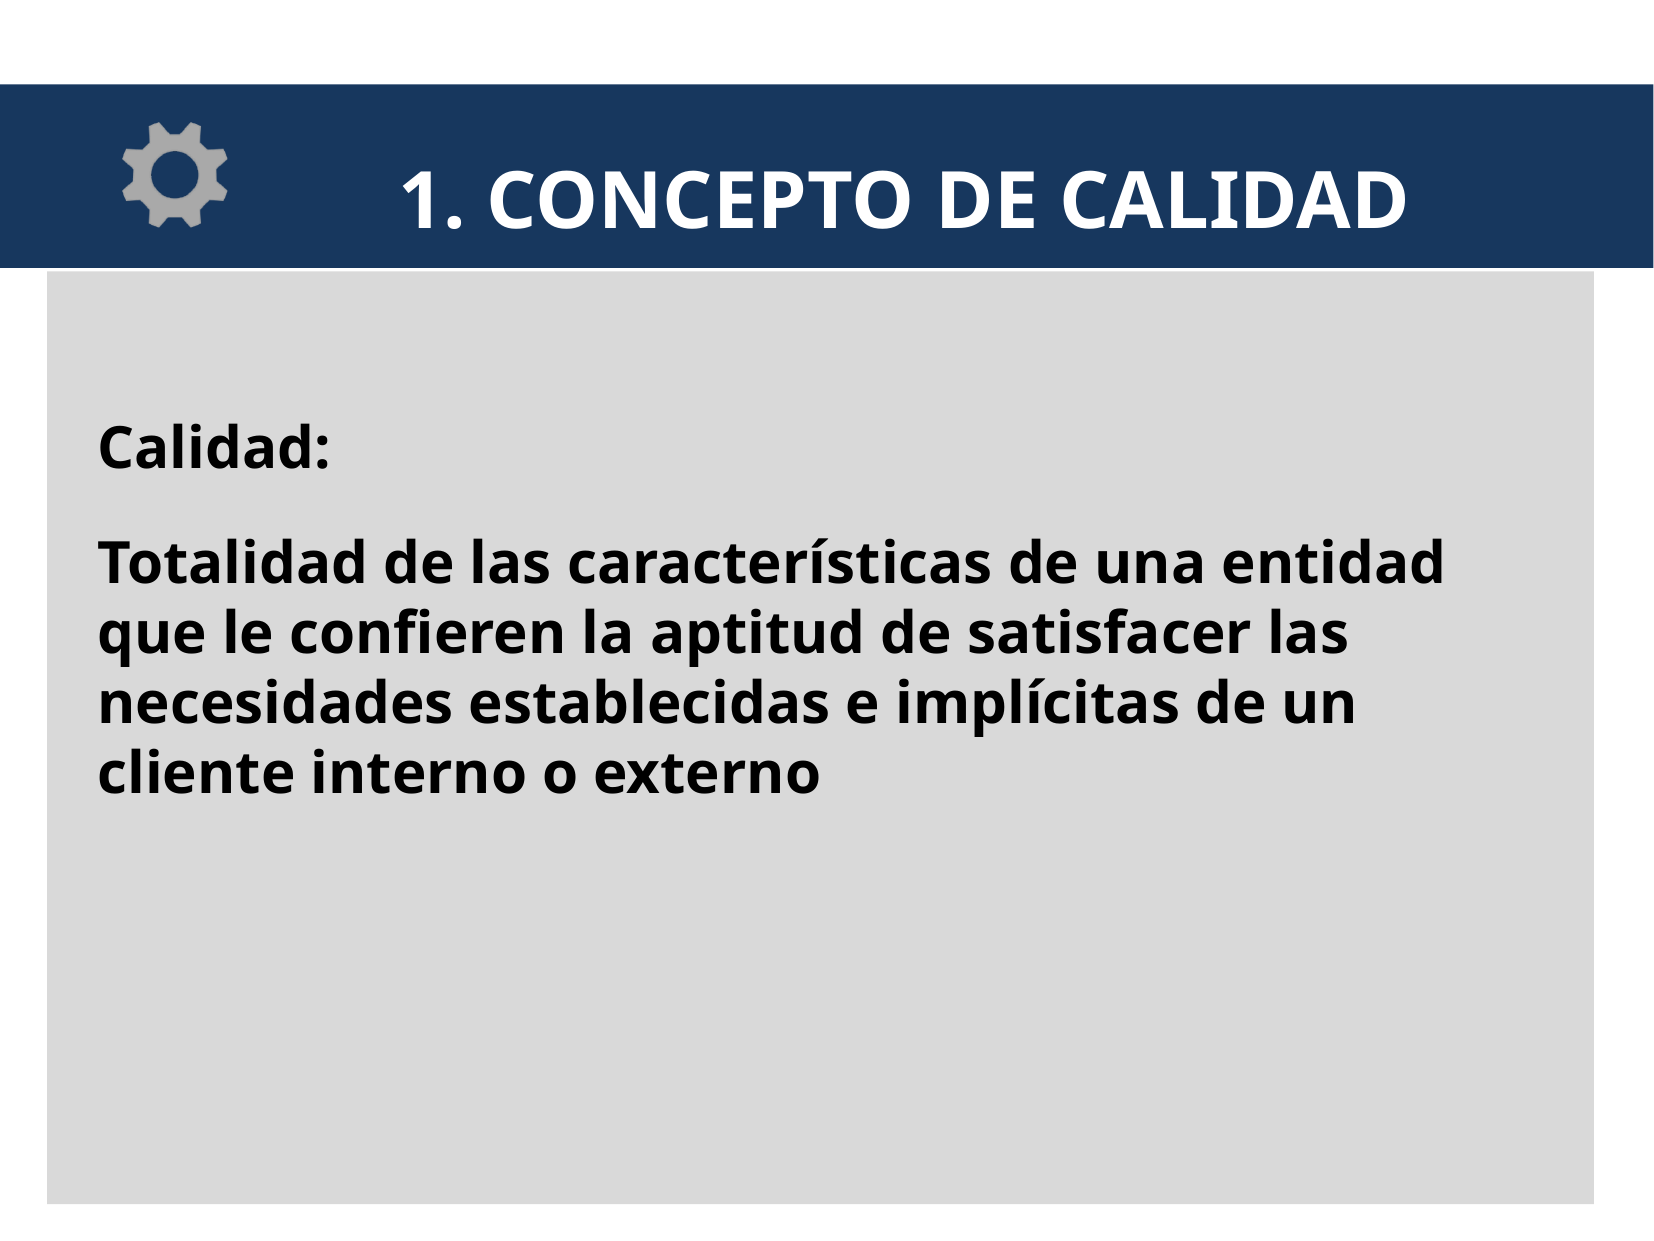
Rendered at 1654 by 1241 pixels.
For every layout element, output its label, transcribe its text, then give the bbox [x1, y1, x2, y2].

text_box [45, 270, 1596, 1206]
text_box Calidad: Totalidad de las características de una entidad que le confieren la aptitud de satisfacer las necesidades establecidas e implícitas de un cliente interno o externo [82, 402, 1583, 910]
text_box [59, 287, 1594, 823]
picture [117, 117, 232, 233]
text_box 1. CONCEPTO DE CALIDAD [58, 127, 1411, 311]
text_box [0, 82, 1654, 270]
